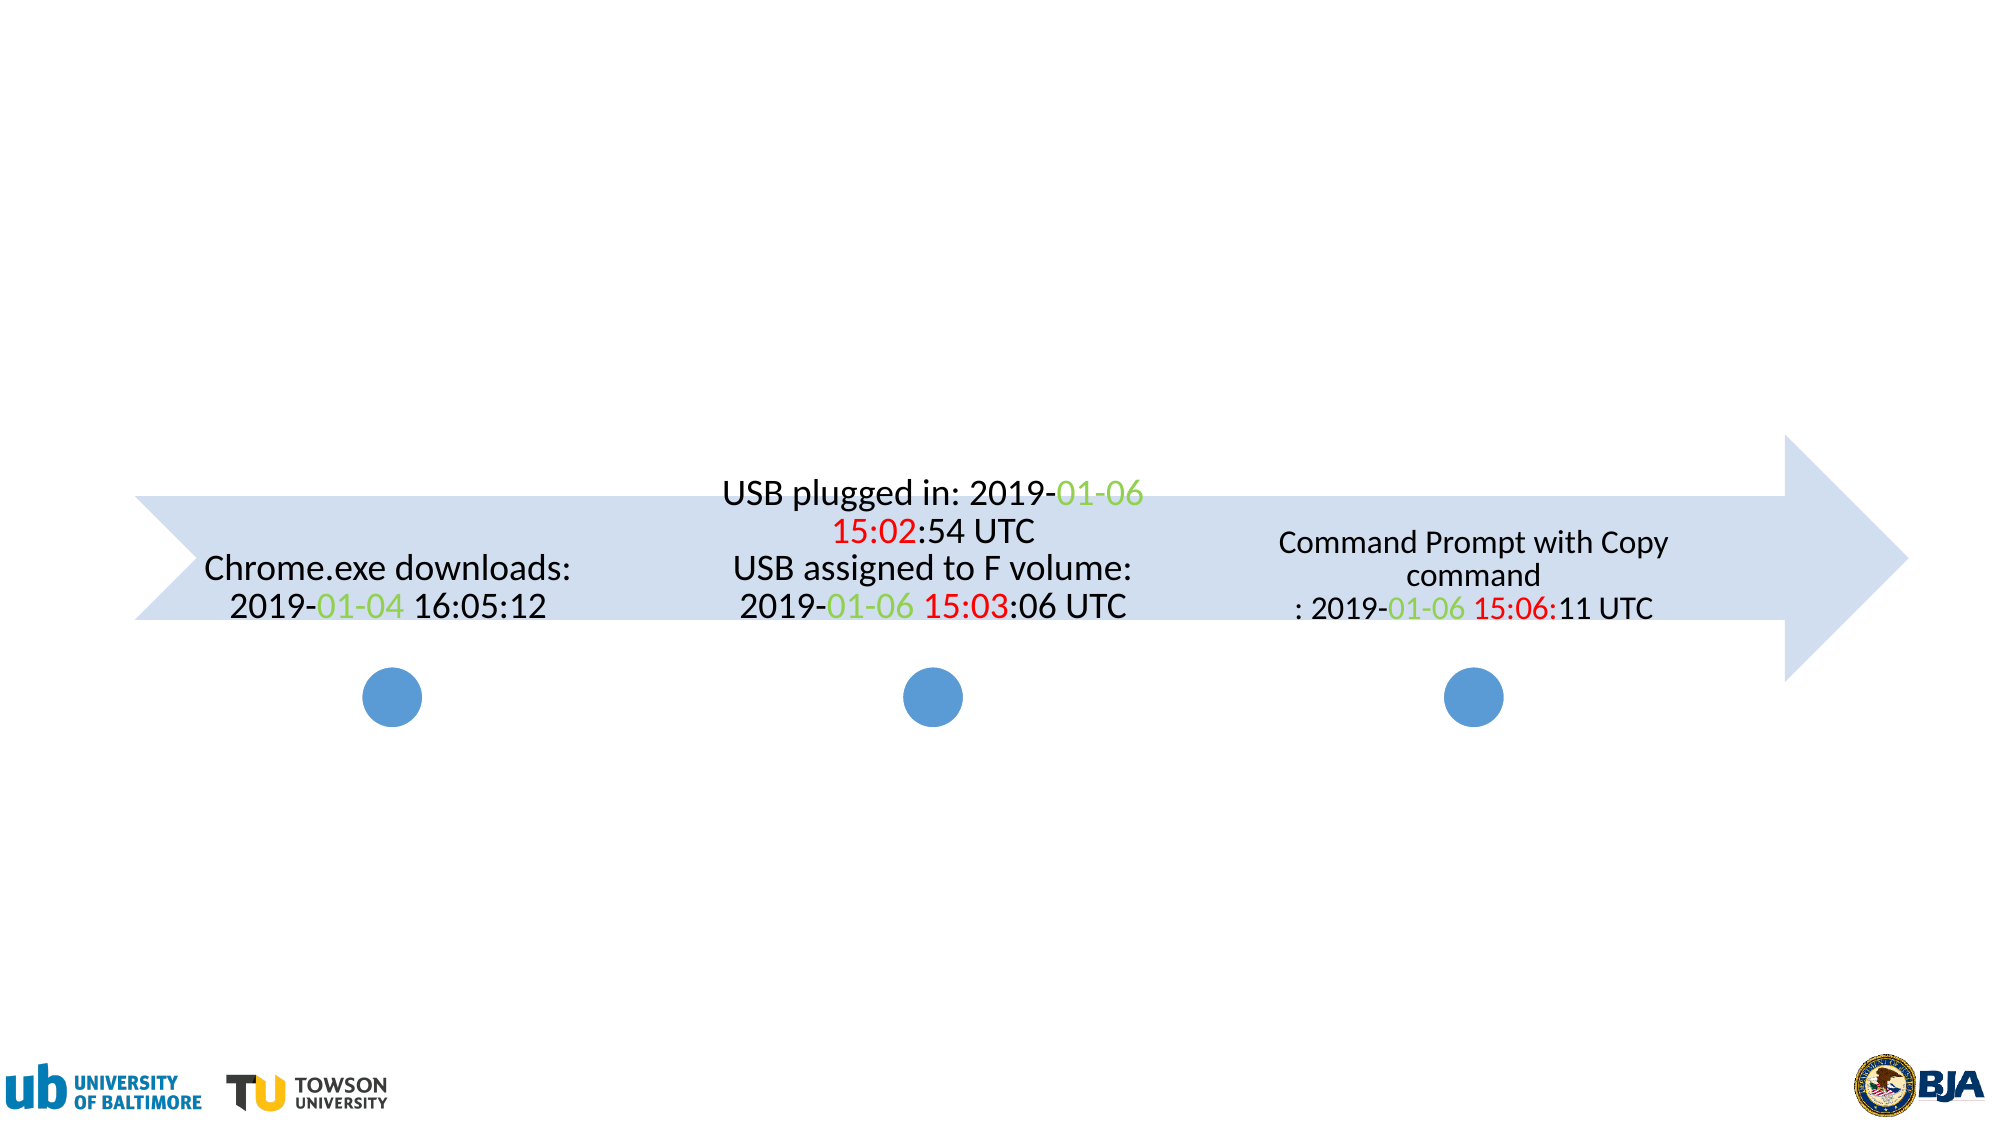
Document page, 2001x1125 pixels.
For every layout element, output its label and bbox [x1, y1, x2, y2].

picture [0, 1031, 407, 1125]
picture [1854, 1054, 1986, 1117]
text_box [134, 248, 1909, 868]
